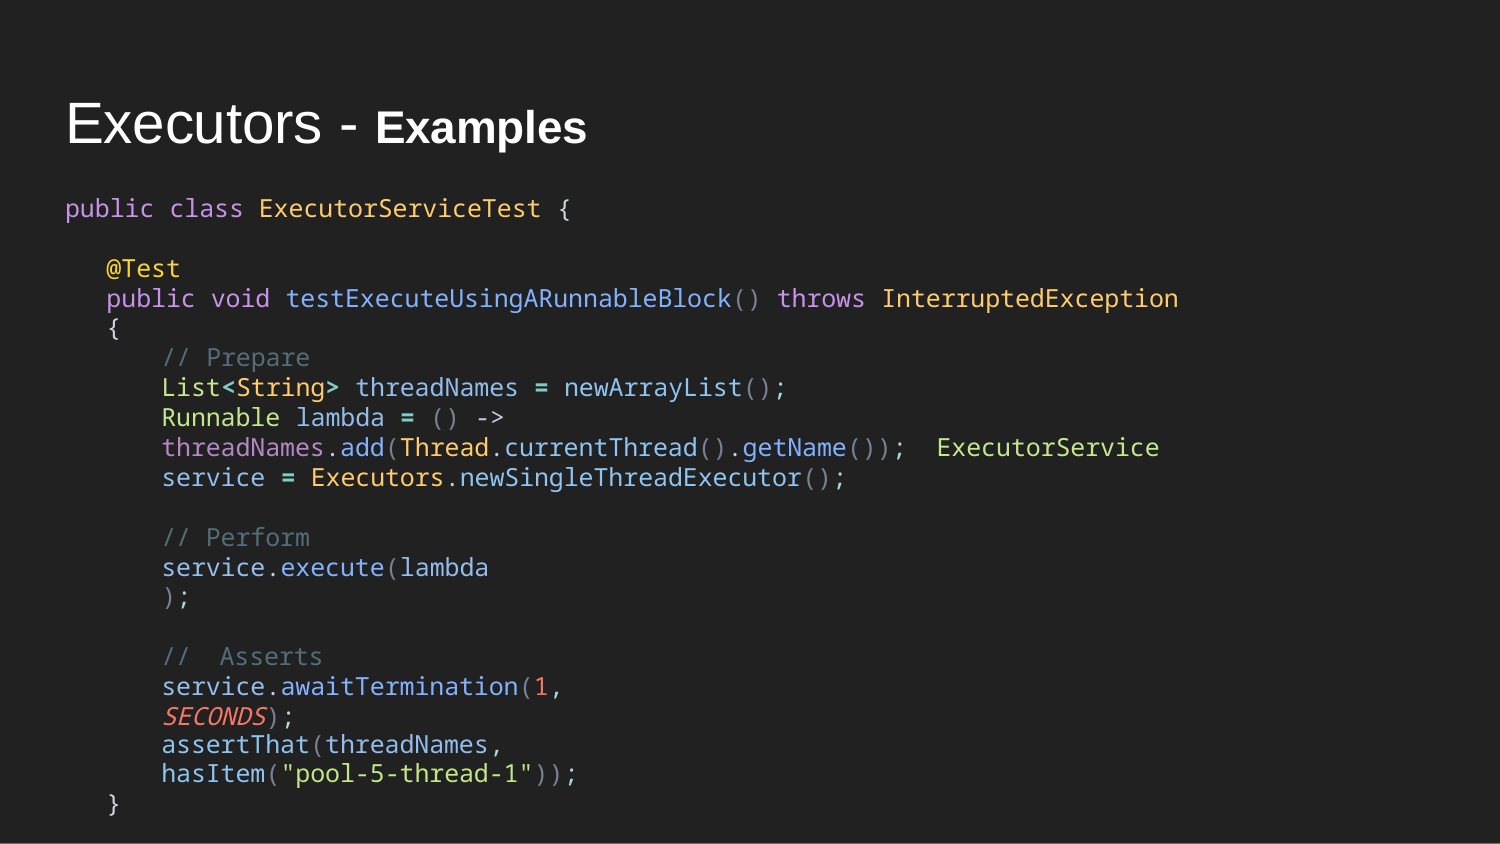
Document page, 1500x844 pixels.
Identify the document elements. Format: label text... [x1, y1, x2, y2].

title Executors - Examples [63, 82, 593, 226]
text_box public class ExecutorServiceTest { @Test public void testExecuteUsingARunnableBlock() throws InterruptedException { // Prepare List<String> threadNames = newArrayList(); Runnable lambda = () -> threadNames.add(Thread.currentThread().getName()); ExecutorService service = Executors.newSingleThreadExecutor(); // Perform service.execute(lambda); // Asserts service.awaitTermination(1, SECONDS); assertThat(threadNames, hasItem("pool-5-thread-1")); } [63, 190, 1181, 818]
